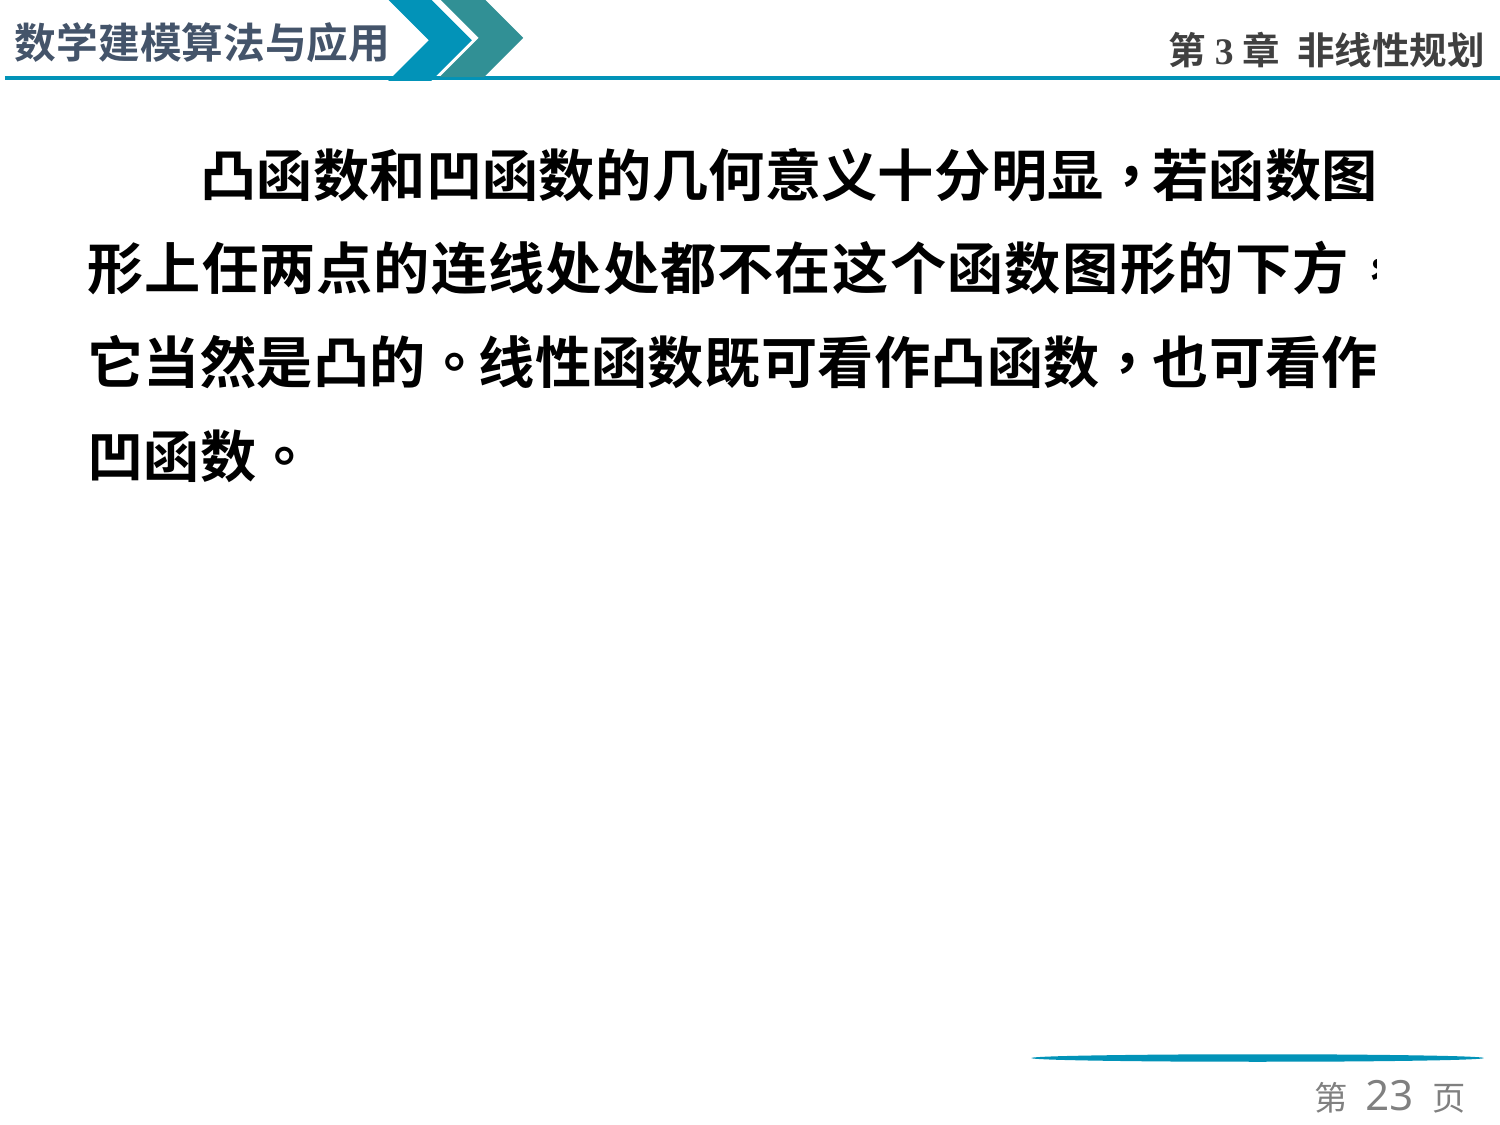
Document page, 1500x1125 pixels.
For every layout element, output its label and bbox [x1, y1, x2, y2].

text_box [87, 131, 1377, 594]
